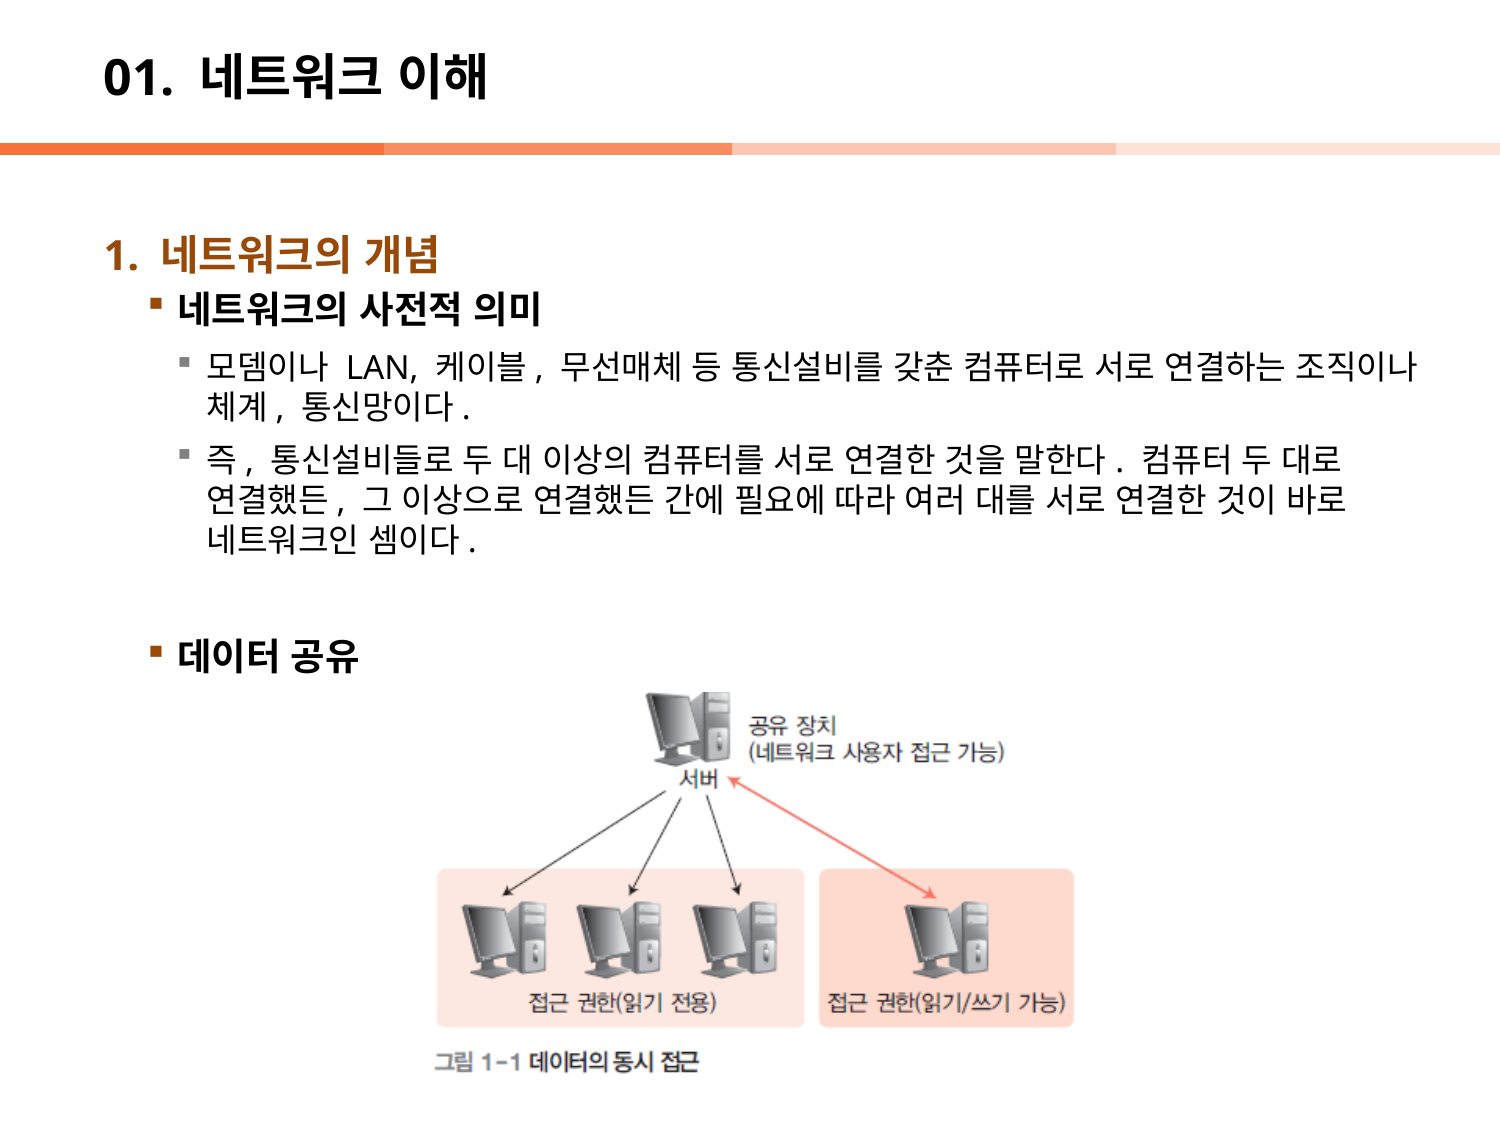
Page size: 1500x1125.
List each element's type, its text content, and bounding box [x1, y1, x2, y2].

title 01. 네트워크 이해 [88, 30, 1330, 121]
picture [383, 692, 1128, 1099]
list 1. 네트워크의 개념 네트워크의 사전적 의미 모뎀이나 LAN, 케이블, 무선매체 등 통신설비를 갖춘 컴퓨터로 서로 연결하는 조직이나 체계, 통신망이다. 즉, 통신설비들로 두 대 이상의 컴퓨터를 서로 연결한 것을 말한다. 컴퓨터 두 대로 연결했든, 그 이상으로 연결했든 간에 필요에 따라 여러 대를 서로 연결한 것이 바로 네트워크인 셈이다. 데이터 공유 [88, 196, 1436, 1083]
